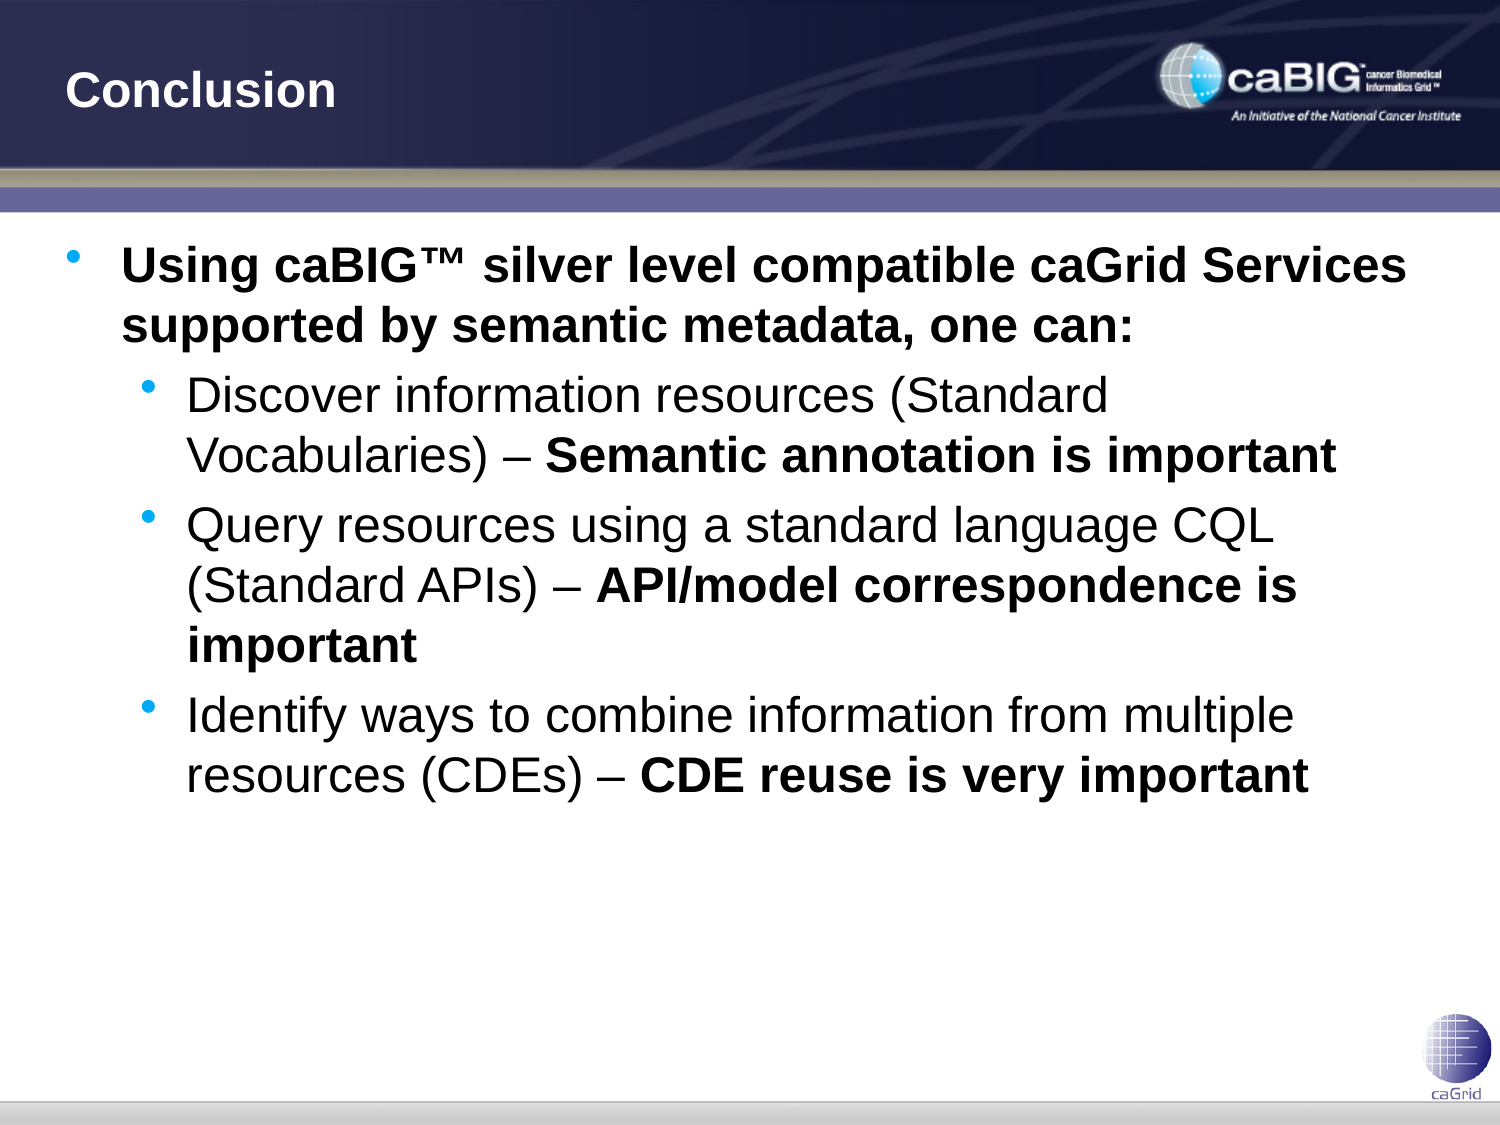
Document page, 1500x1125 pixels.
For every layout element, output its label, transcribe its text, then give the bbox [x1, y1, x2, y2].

picture [0, 213, 1500, 1125]
picture [0, 0, 1500, 187]
list Using caBIG™ silver level compatible caGrid Services supported by semantic metadata, one can: Discover information resources (Standard Vocabularies) – Semantic annotation is important Query resources using a standard language CQL (Standard APIs) – API/model correspondence is important Identify ways to combine information from multiple resources (CDEs) – CDE reuse is very important [49, 224, 1438, 1038]
title Conclusion [49, 0, 1176, 176]
